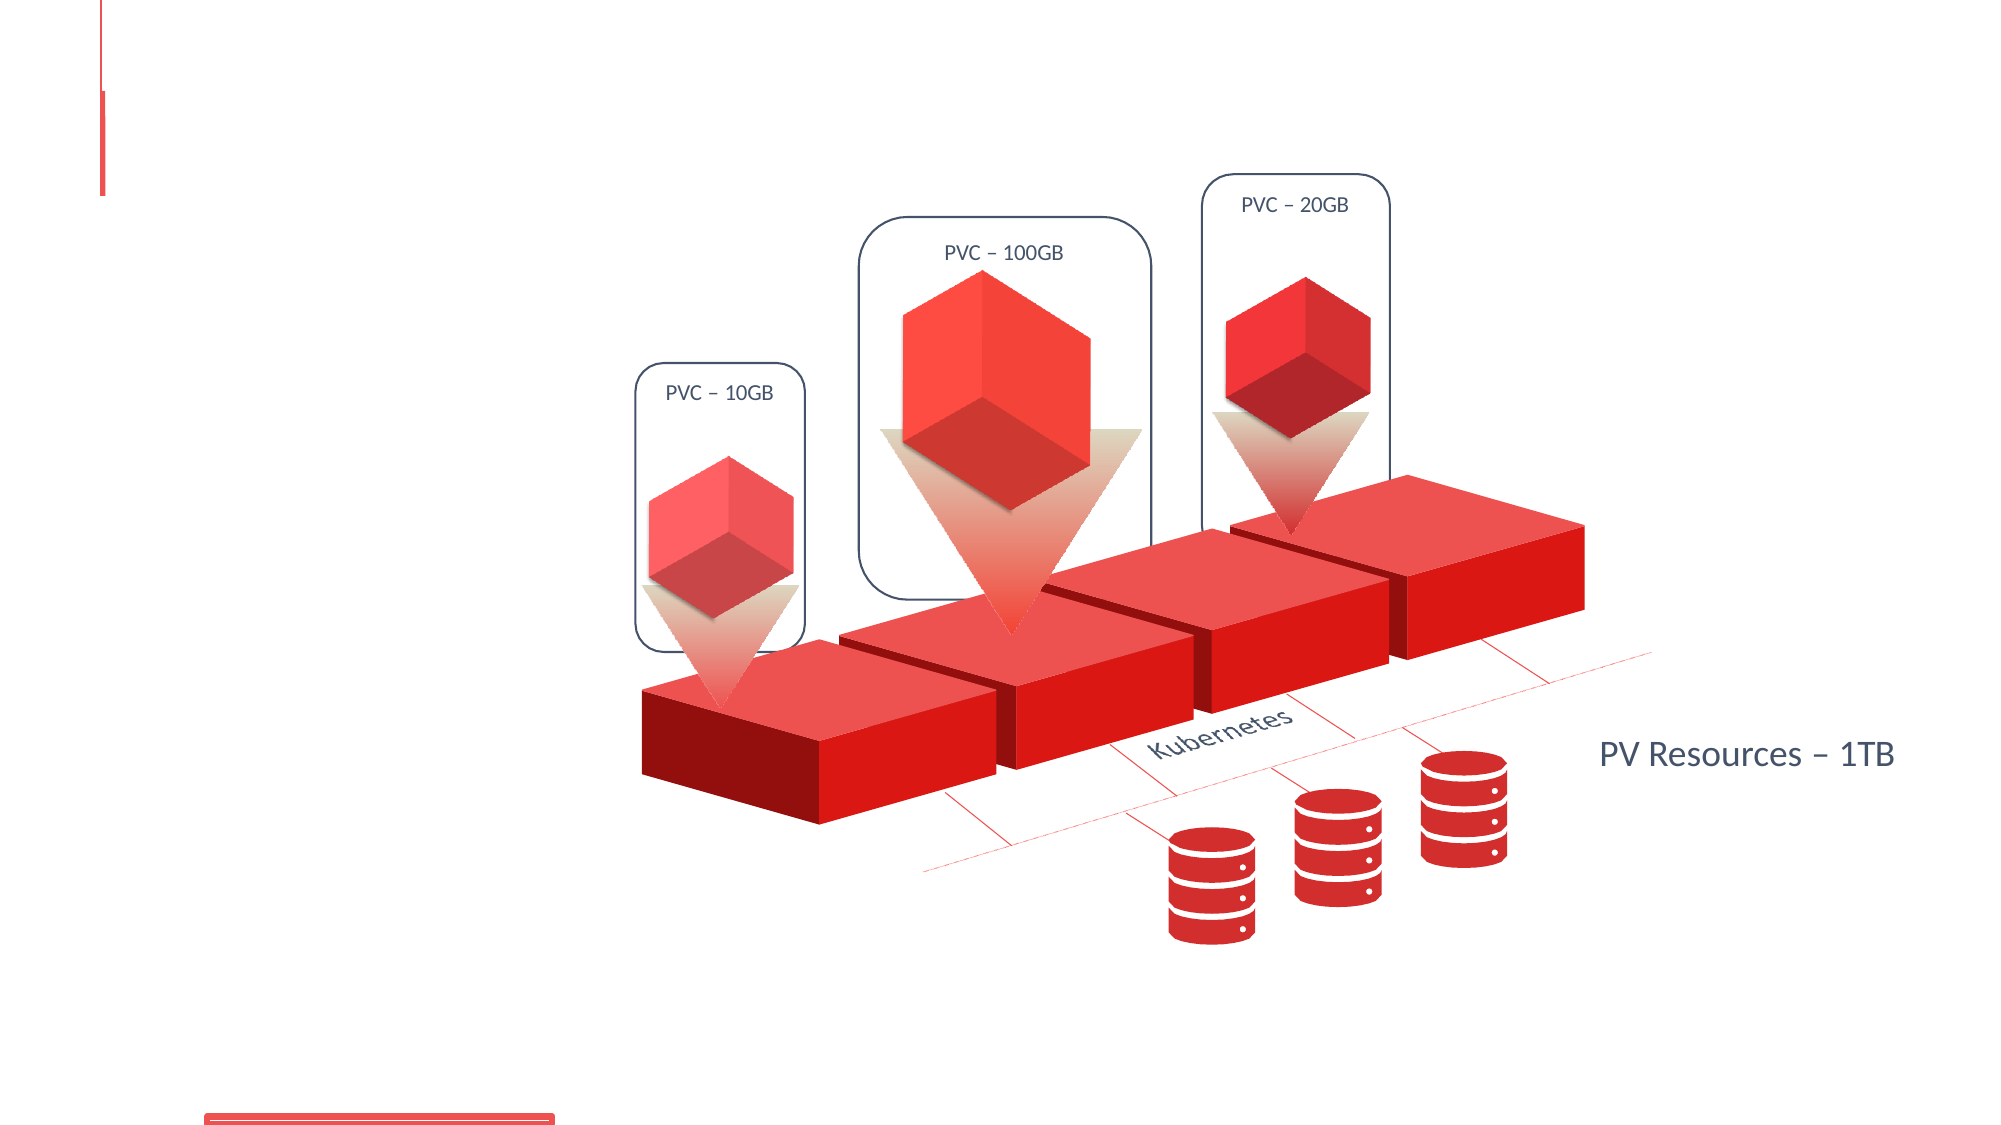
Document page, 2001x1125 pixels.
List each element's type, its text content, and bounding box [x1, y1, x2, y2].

text_box PV Resources – 1TB [1656, 727, 1899, 775]
text_box PVC – 20GB [1239, 187, 1353, 217]
text_box [858, 216, 1152, 268]
text_box [1201, 174, 1390, 473]
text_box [641, 269, 1371, 709]
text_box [99, 0, 106, 199]
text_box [641, 474, 1652, 972]
text_box PVC – 100GB [942, 235, 1068, 265]
text_box [207, 1116, 553, 1124]
